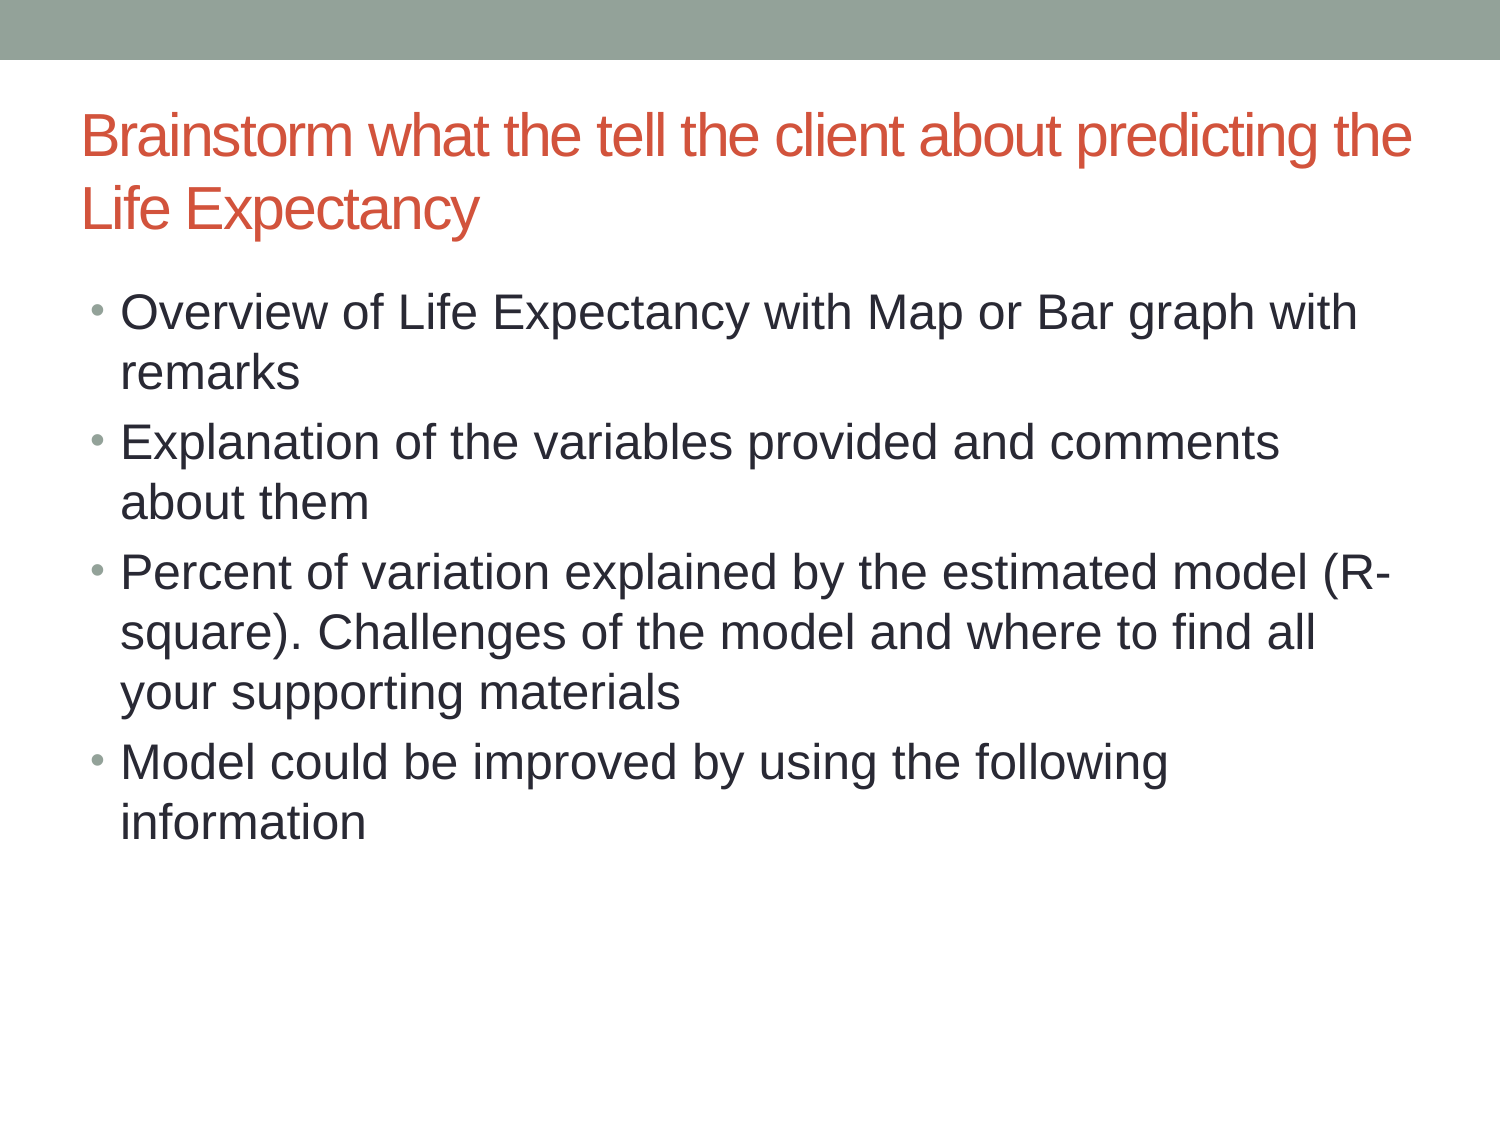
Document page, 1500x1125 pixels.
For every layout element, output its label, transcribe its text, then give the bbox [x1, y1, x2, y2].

title Brainstorm what the tell the client about predicting the Life Expectancy [65, 87, 1452, 250]
list Overview of Life Expectancy with Map or Bar graph with remarks Explanation of the variables provided and comments about them Percent of variation explained by the estimated model (R-square). Challenges of the model and where to find all your supporting materials Model could be improved by using the following information [75, 272, 1425, 1073]
